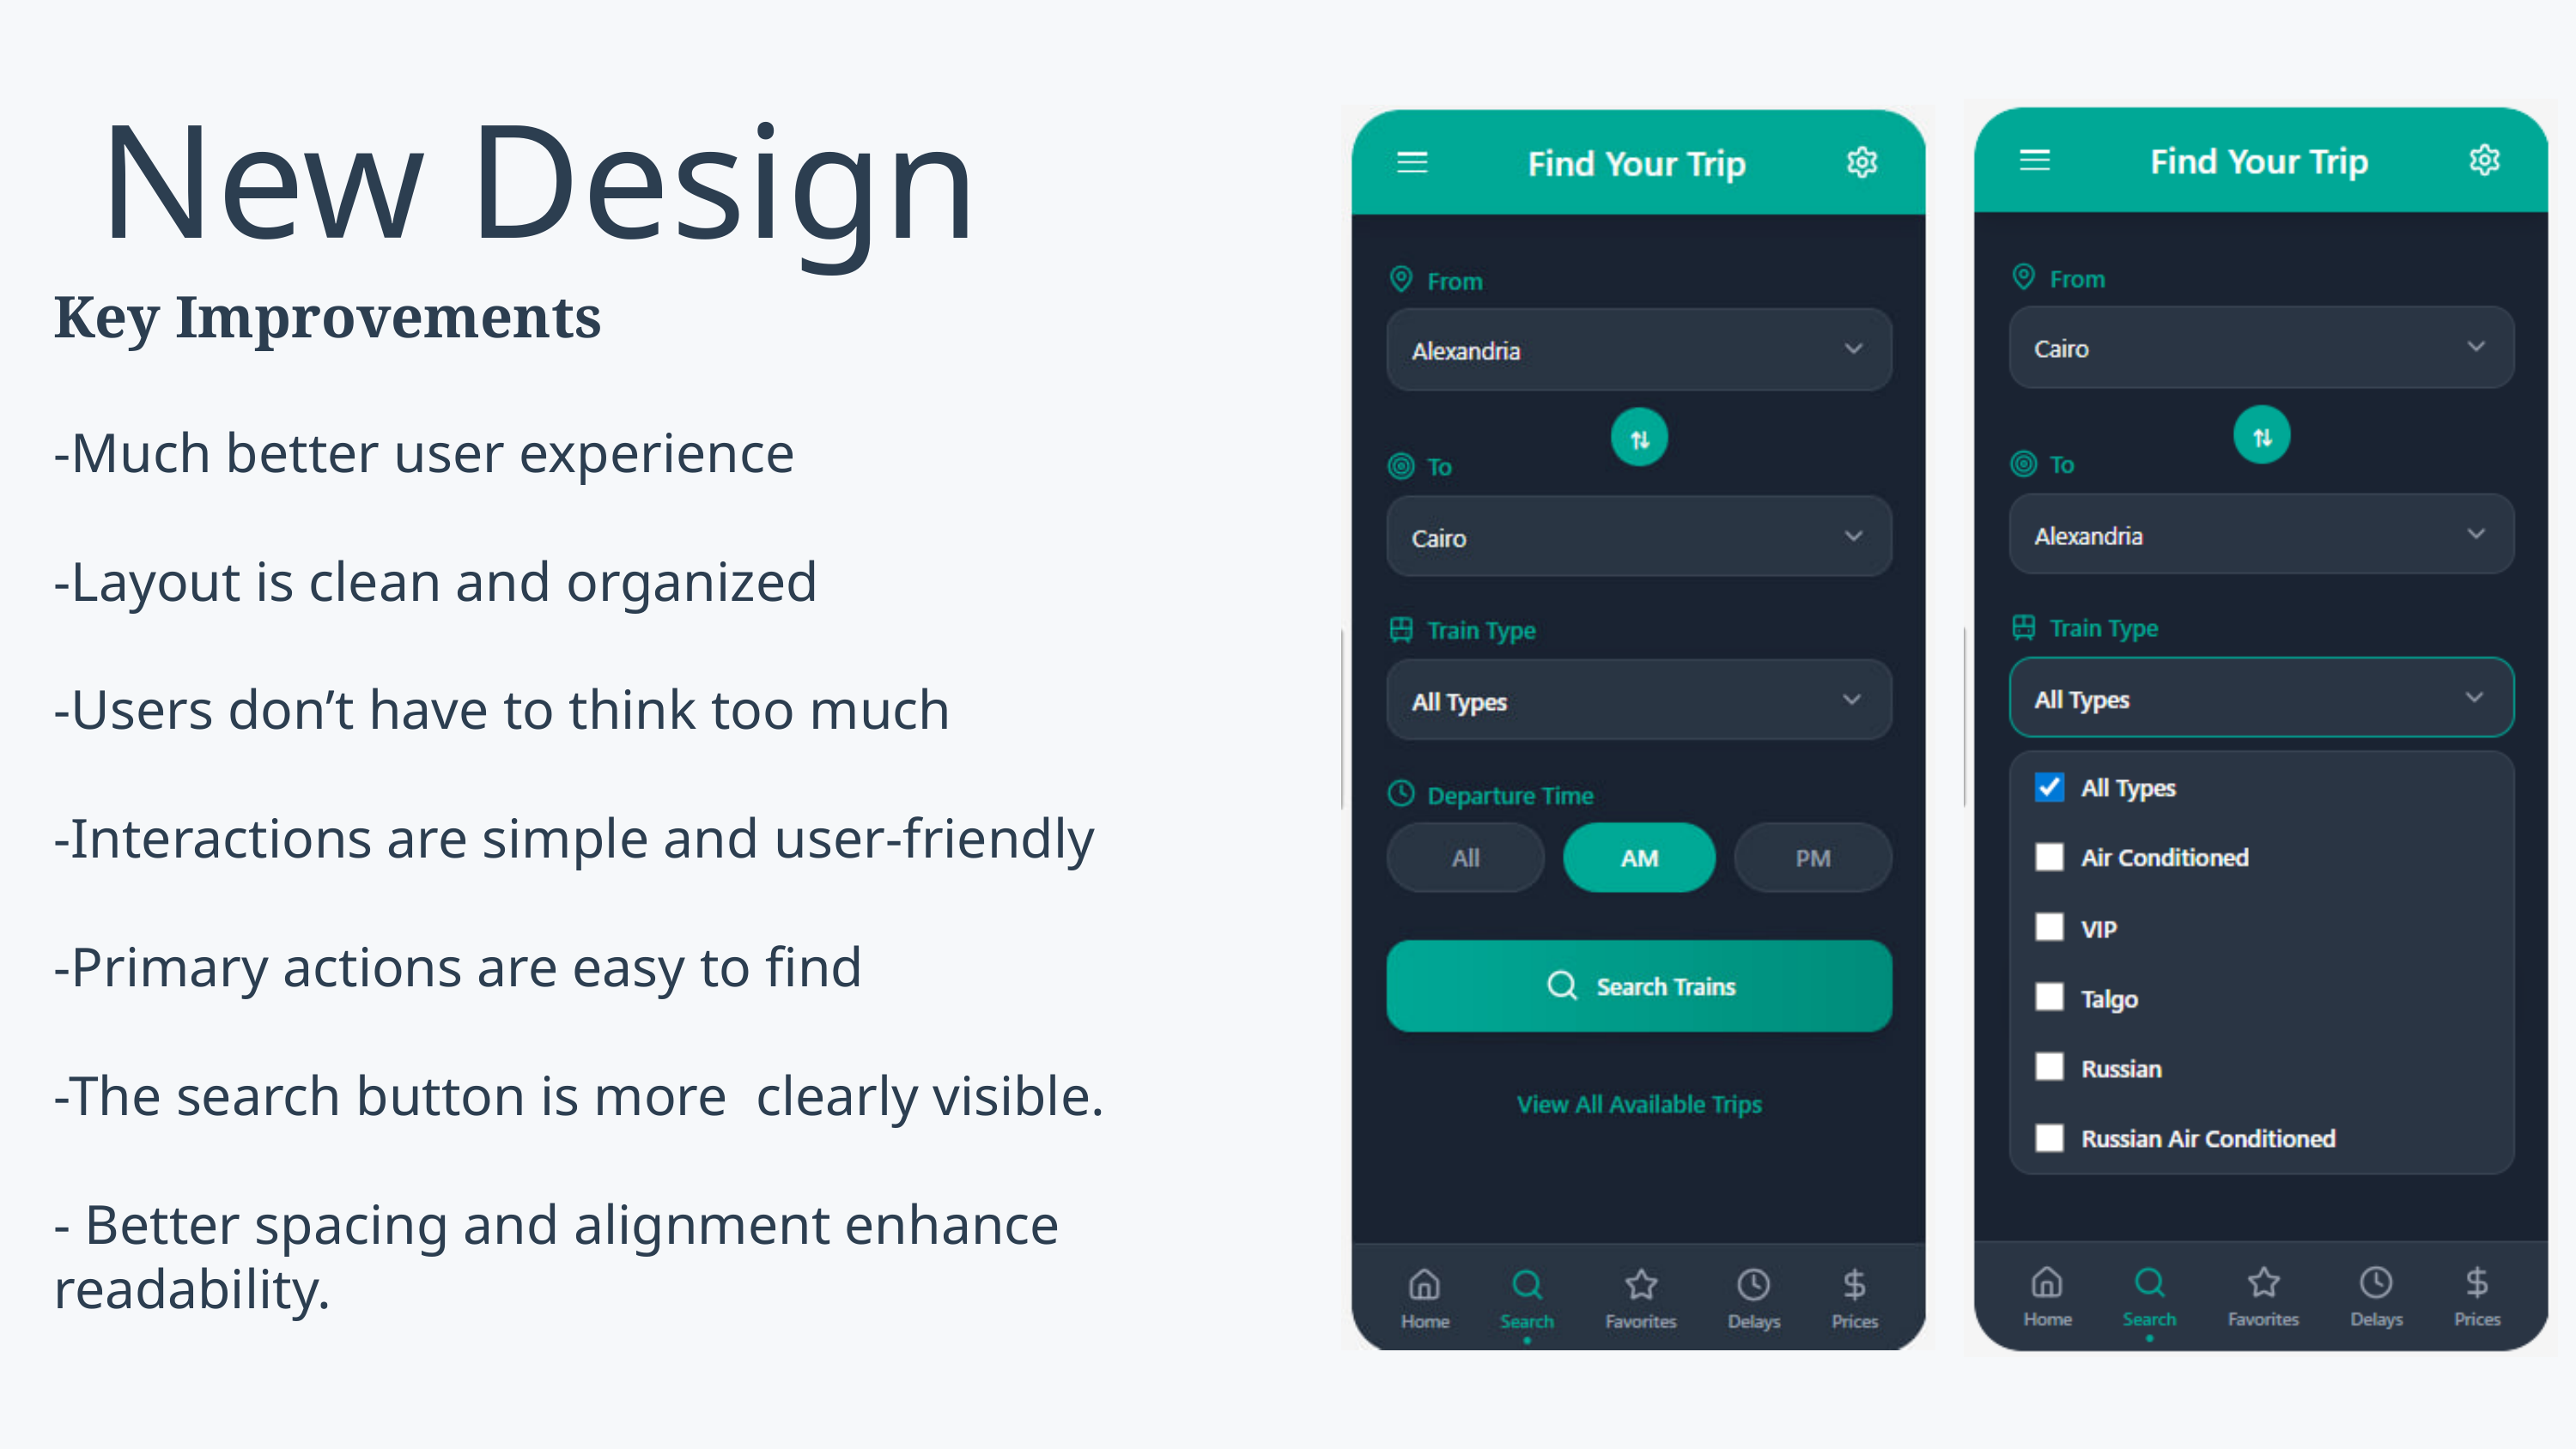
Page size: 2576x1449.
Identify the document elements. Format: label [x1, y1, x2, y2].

text_box [53, 112, 1337, 1266]
picture [1964, 99, 2558, 1357]
picture [1341, 105, 1935, 1350]
